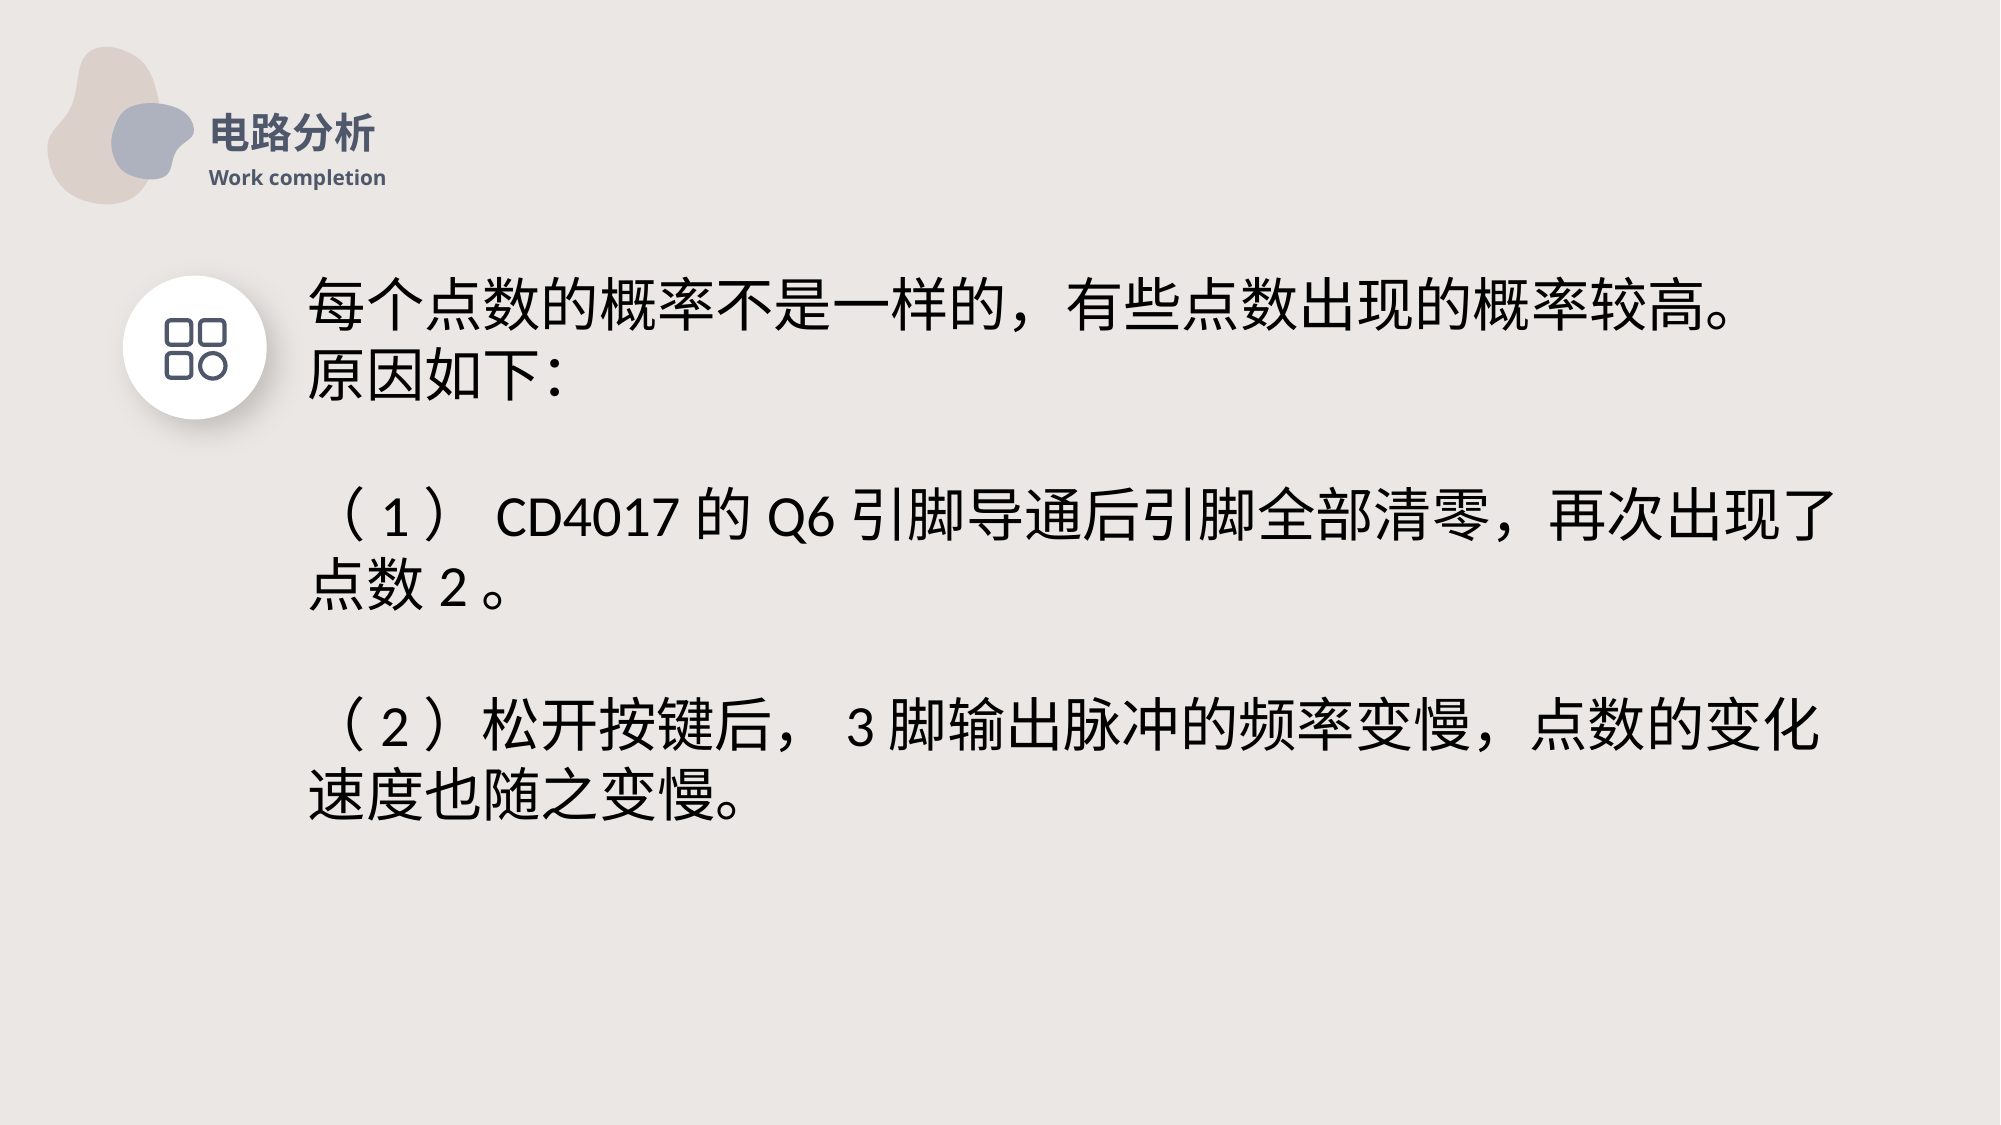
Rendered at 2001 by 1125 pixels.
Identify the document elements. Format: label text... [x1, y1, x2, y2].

text_box 电路分析 Work completion [194, 84, 446, 197]
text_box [47, 46, 194, 205]
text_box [166, 320, 226, 379]
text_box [122, 260, 1877, 887]
